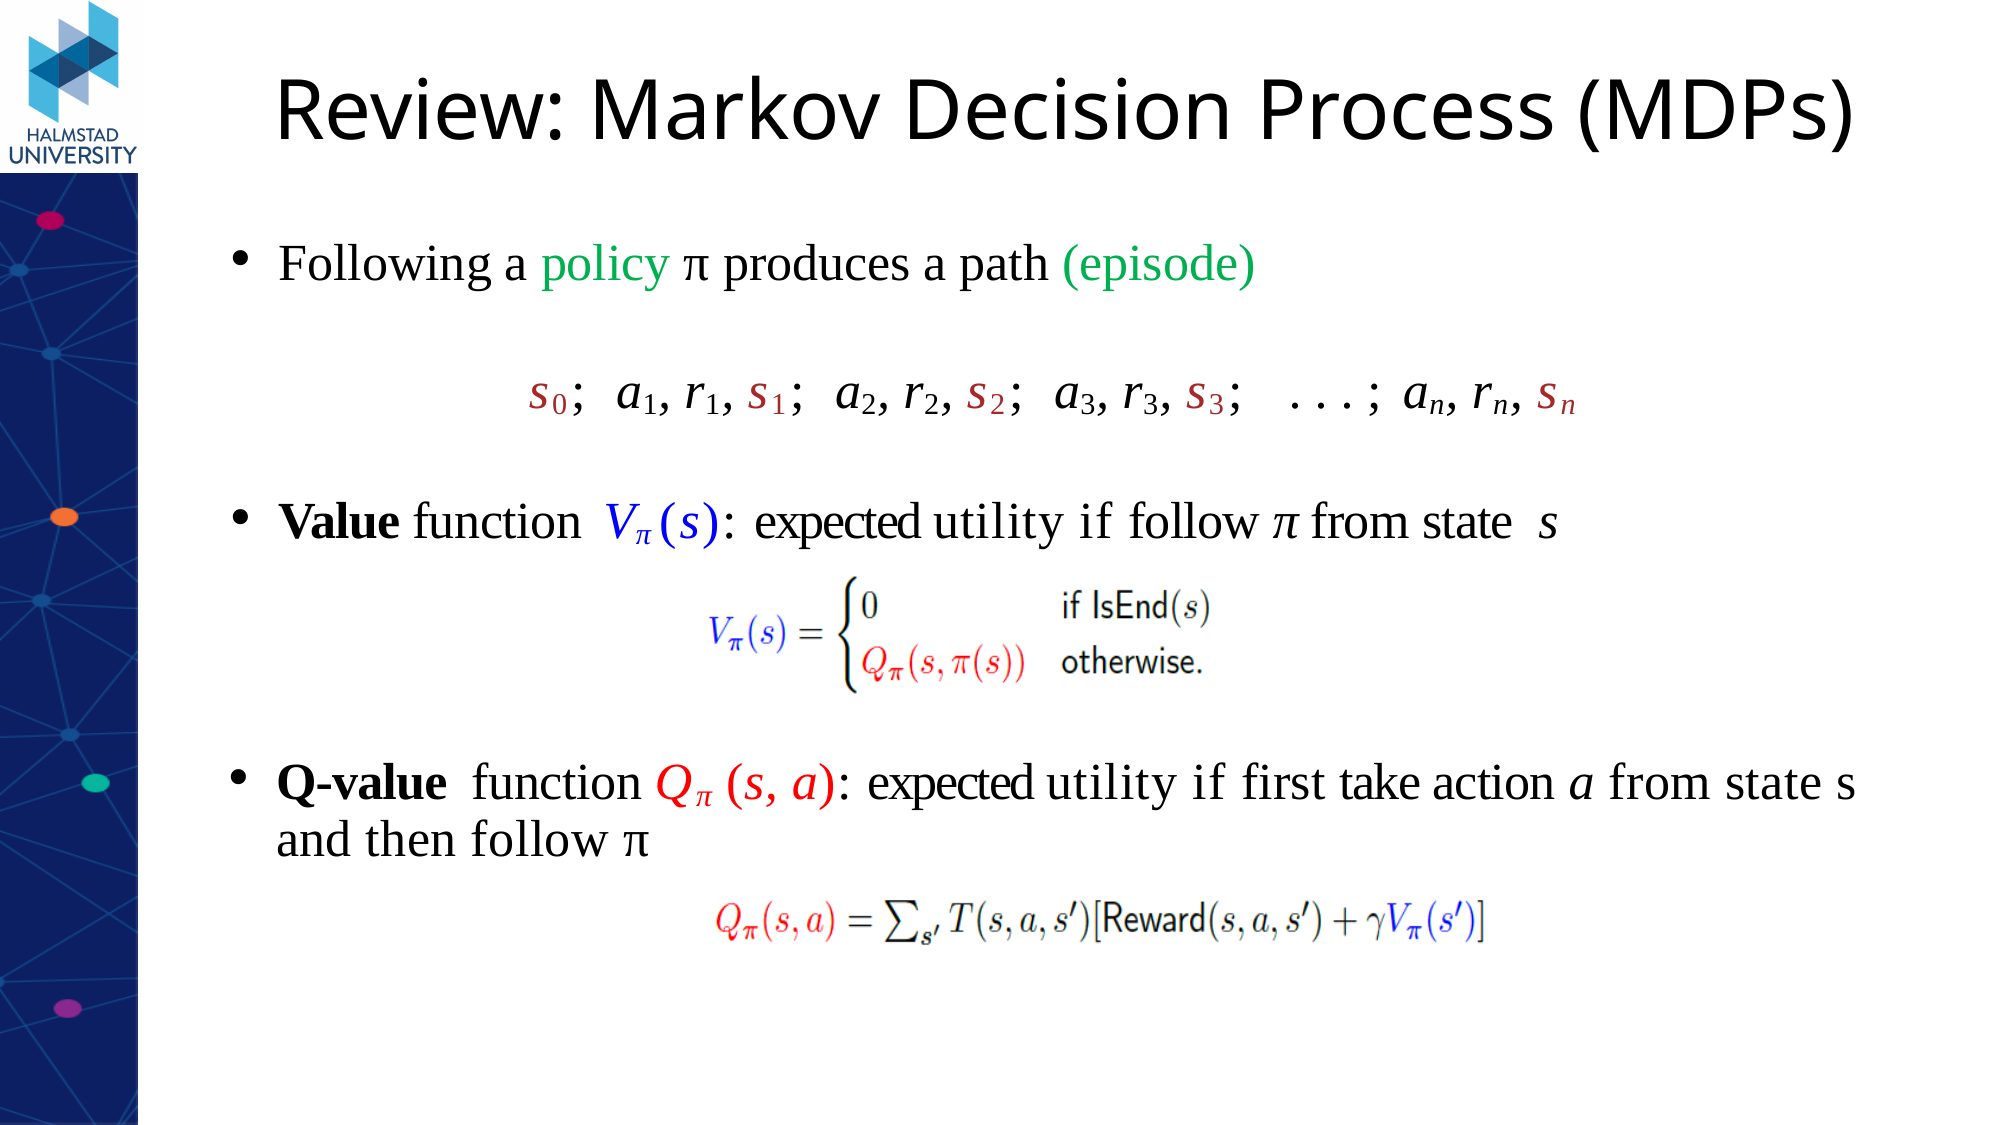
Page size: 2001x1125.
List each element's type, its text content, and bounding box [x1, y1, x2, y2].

picture [0, 0, 145, 1125]
picture [705, 562, 1216, 704]
list Following a policy π produces a path (episode) s0; a1, r1, s1; a2, r2, s2; a3, r3, s3; . . . ; an, rn, sn Value function Vπ (s): expected utility if follow π from state s Q-value function Qπ (s, a): expected utility if first take action a from state s and then follow π [201, 220, 1898, 997]
title Review: Markov Decision Process (MDPs) [201, 3, 1927, 221]
picture [705, 863, 1497, 981]
